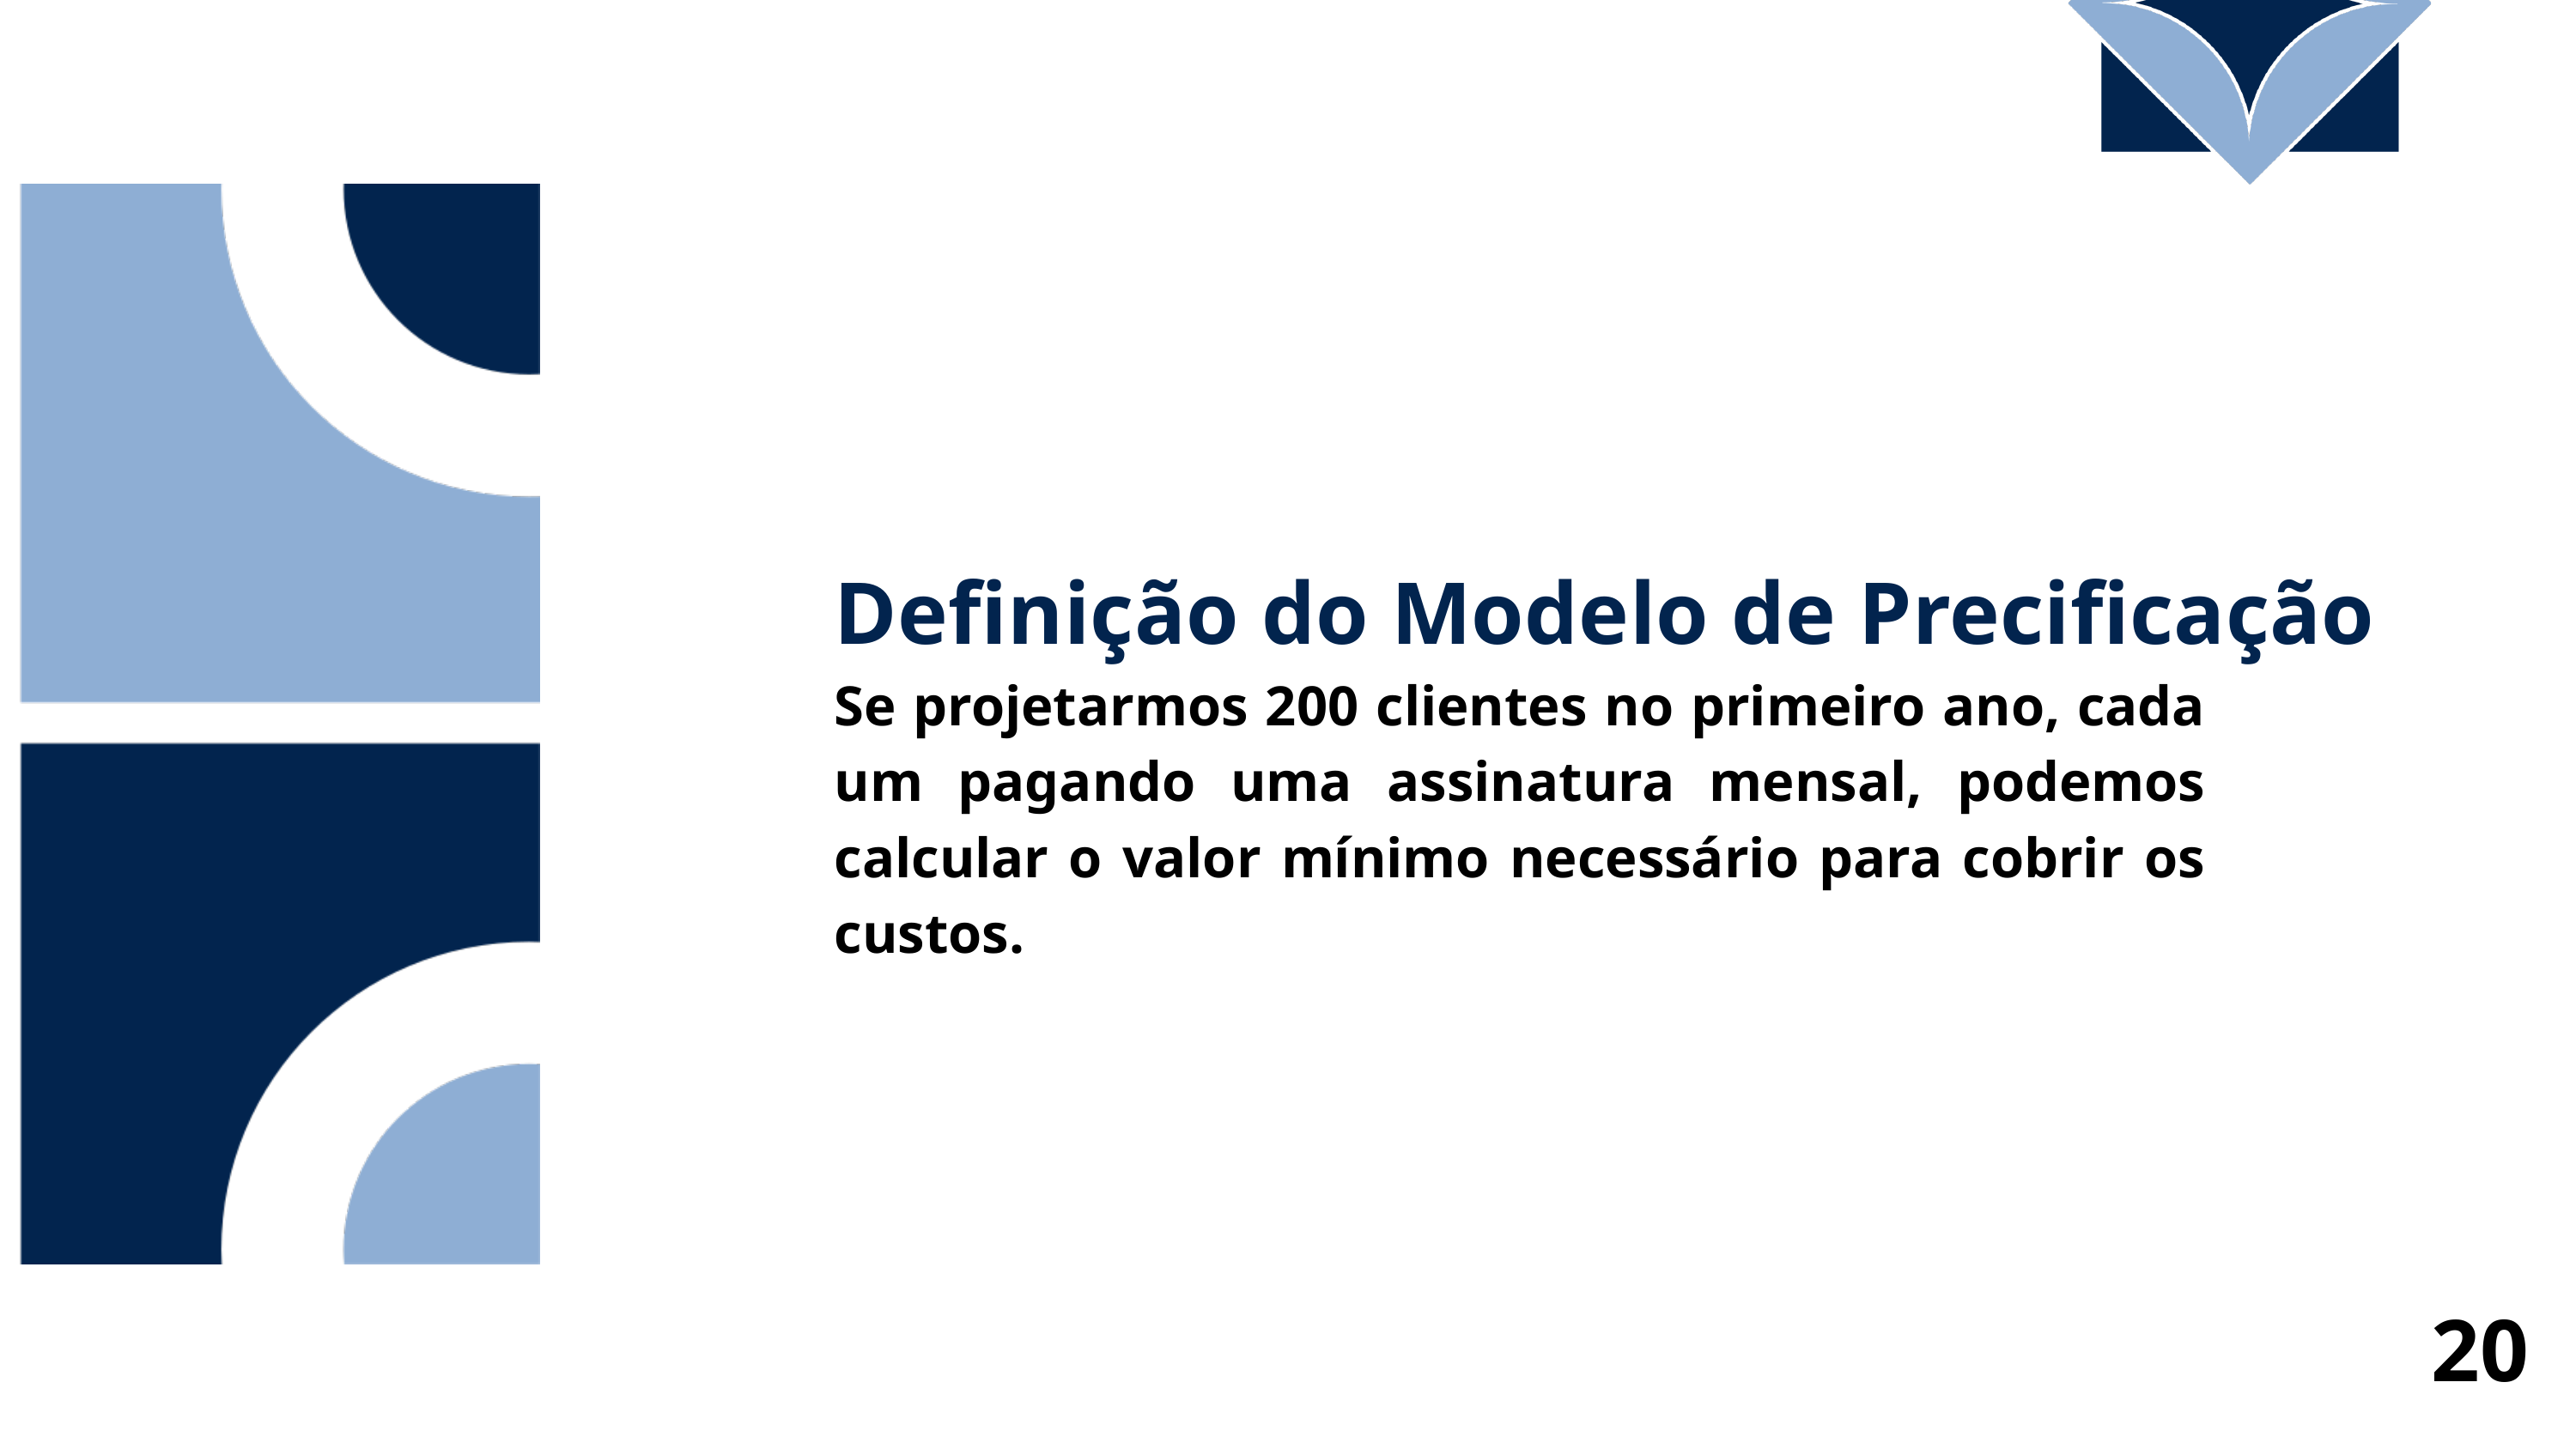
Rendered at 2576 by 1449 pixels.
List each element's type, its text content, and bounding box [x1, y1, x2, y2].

text_box Se projetarmos 200 clientes no primeiro ano, cada um pagando uma assinatura mensal, podemos calcular o valor mínimo necessário para cobrir os custos. [834, 659, 2207, 965]
text_box 20 [2431, 1298, 2549, 1399]
text_box [0, 184, 540, 1264]
text_box Definição do Modelo de Precificação [834, 560, 2432, 662]
text_box [2068, 0, 2432, 185]
